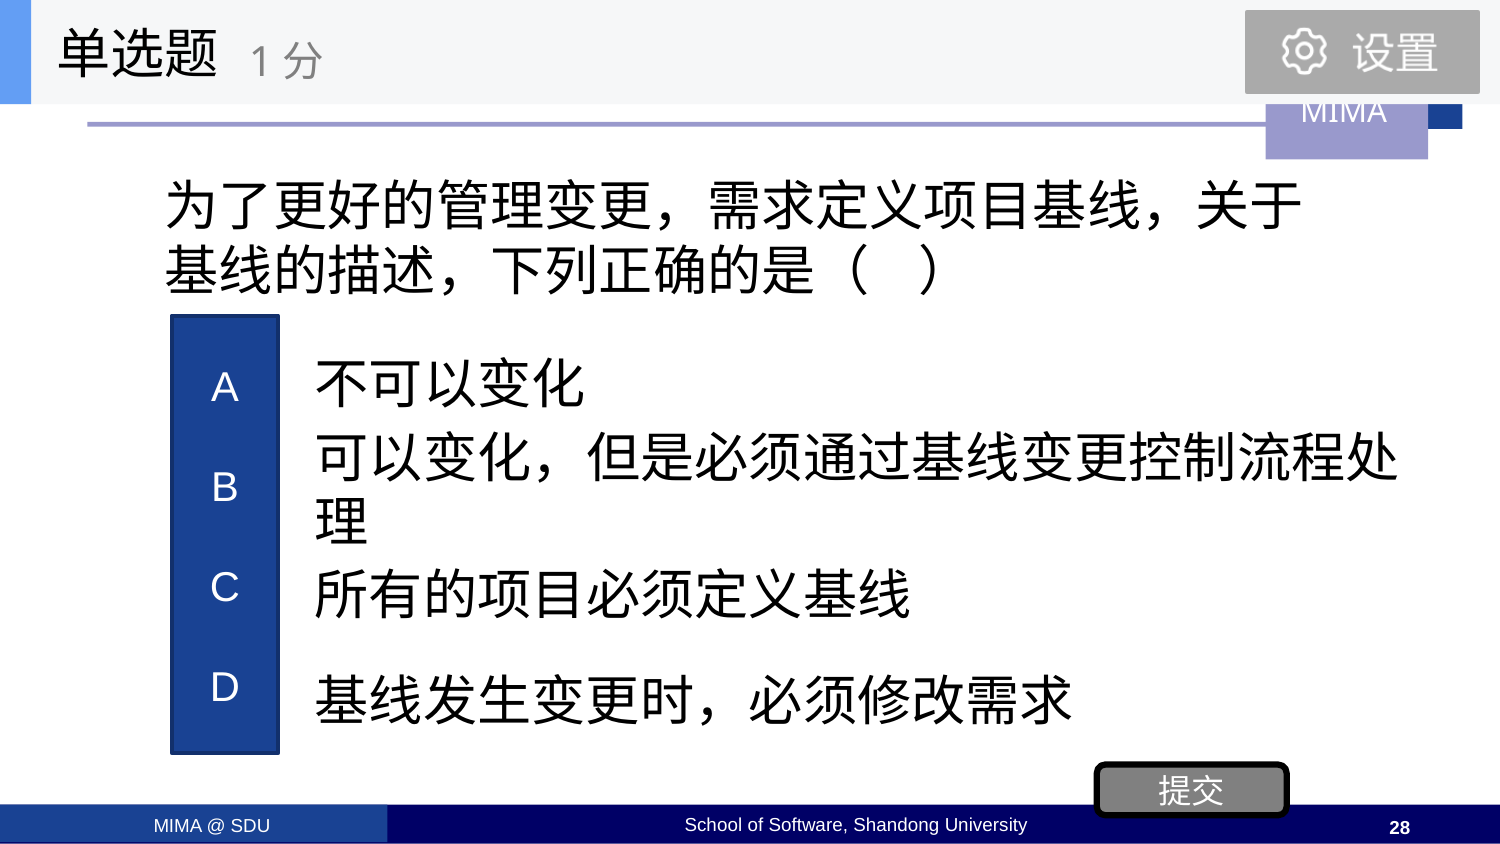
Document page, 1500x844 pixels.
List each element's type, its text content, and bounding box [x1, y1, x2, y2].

text_box 提交 [1094, 762, 1289, 818]
text_box 不可以变化 [299, 342, 1350, 422]
text_box 所有的项目必须定义基线 [299, 553, 1350, 633]
picture [1245, 10, 1480, 94]
text_box A B C D [170, 314, 280, 755]
text_box 可以变化，但是必须通过基线变更控制流程处理 [299, 448, 1469, 528]
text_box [0, 0, 1500, 105]
text_box 为了更好的管理变更，需求定义项目基线，关于基线的描述，下列正确的是（ ） [149, 113, 1350, 368]
text_box 基线发生变更时，必须修改需求 [299, 659, 1350, 739]
